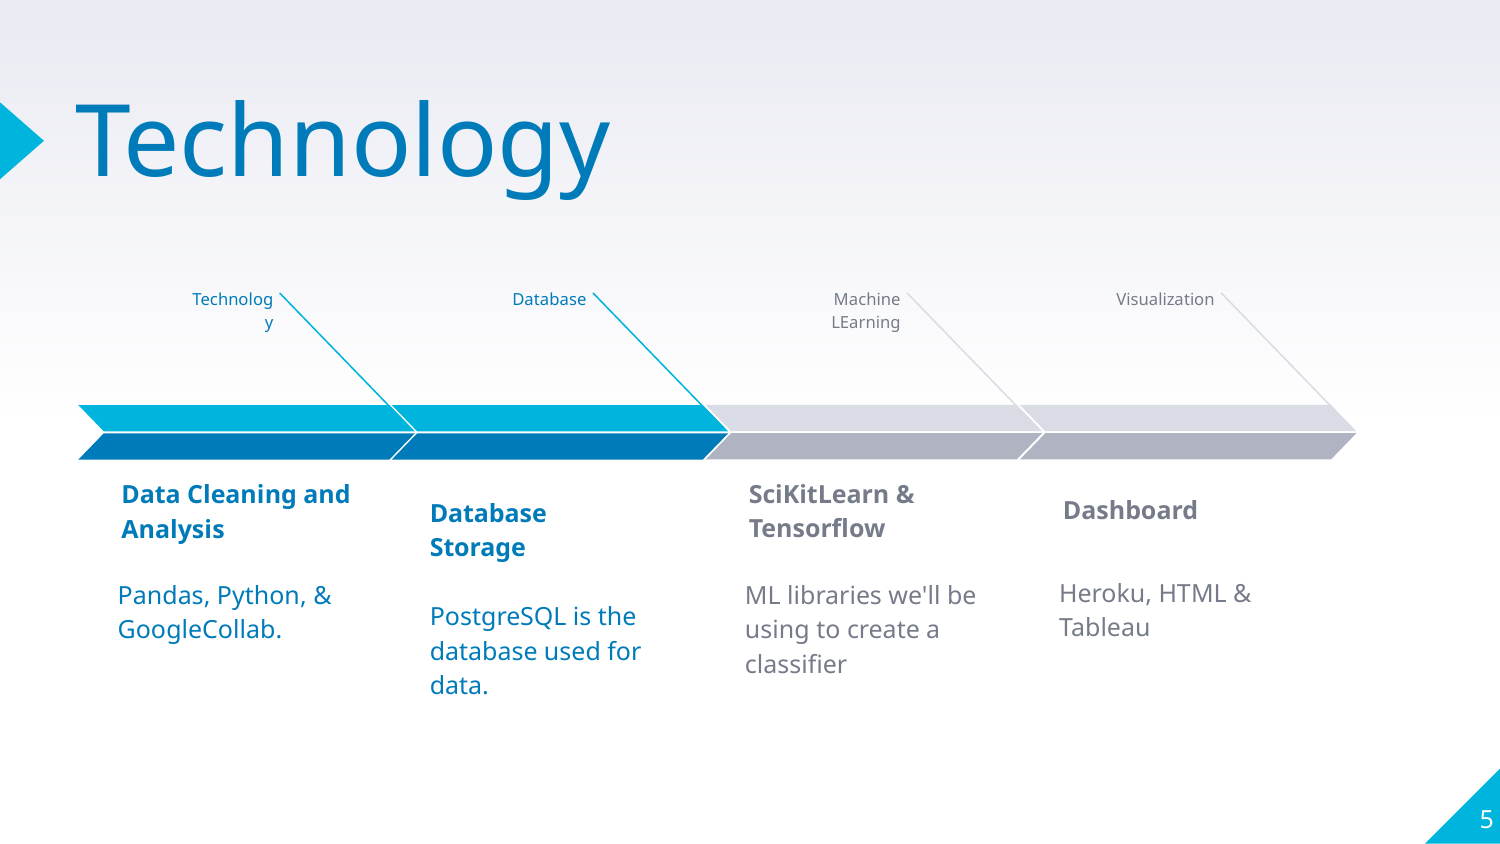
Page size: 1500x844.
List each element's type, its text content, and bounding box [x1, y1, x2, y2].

slide_number ‹#› [1418, 760, 1494, 838]
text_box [391, 270, 729, 715]
title Technology [75, 99, 1001, 272]
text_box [1019, 270, 1357, 694]
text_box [78, 270, 390, 696]
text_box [729, 270, 1017, 696]
